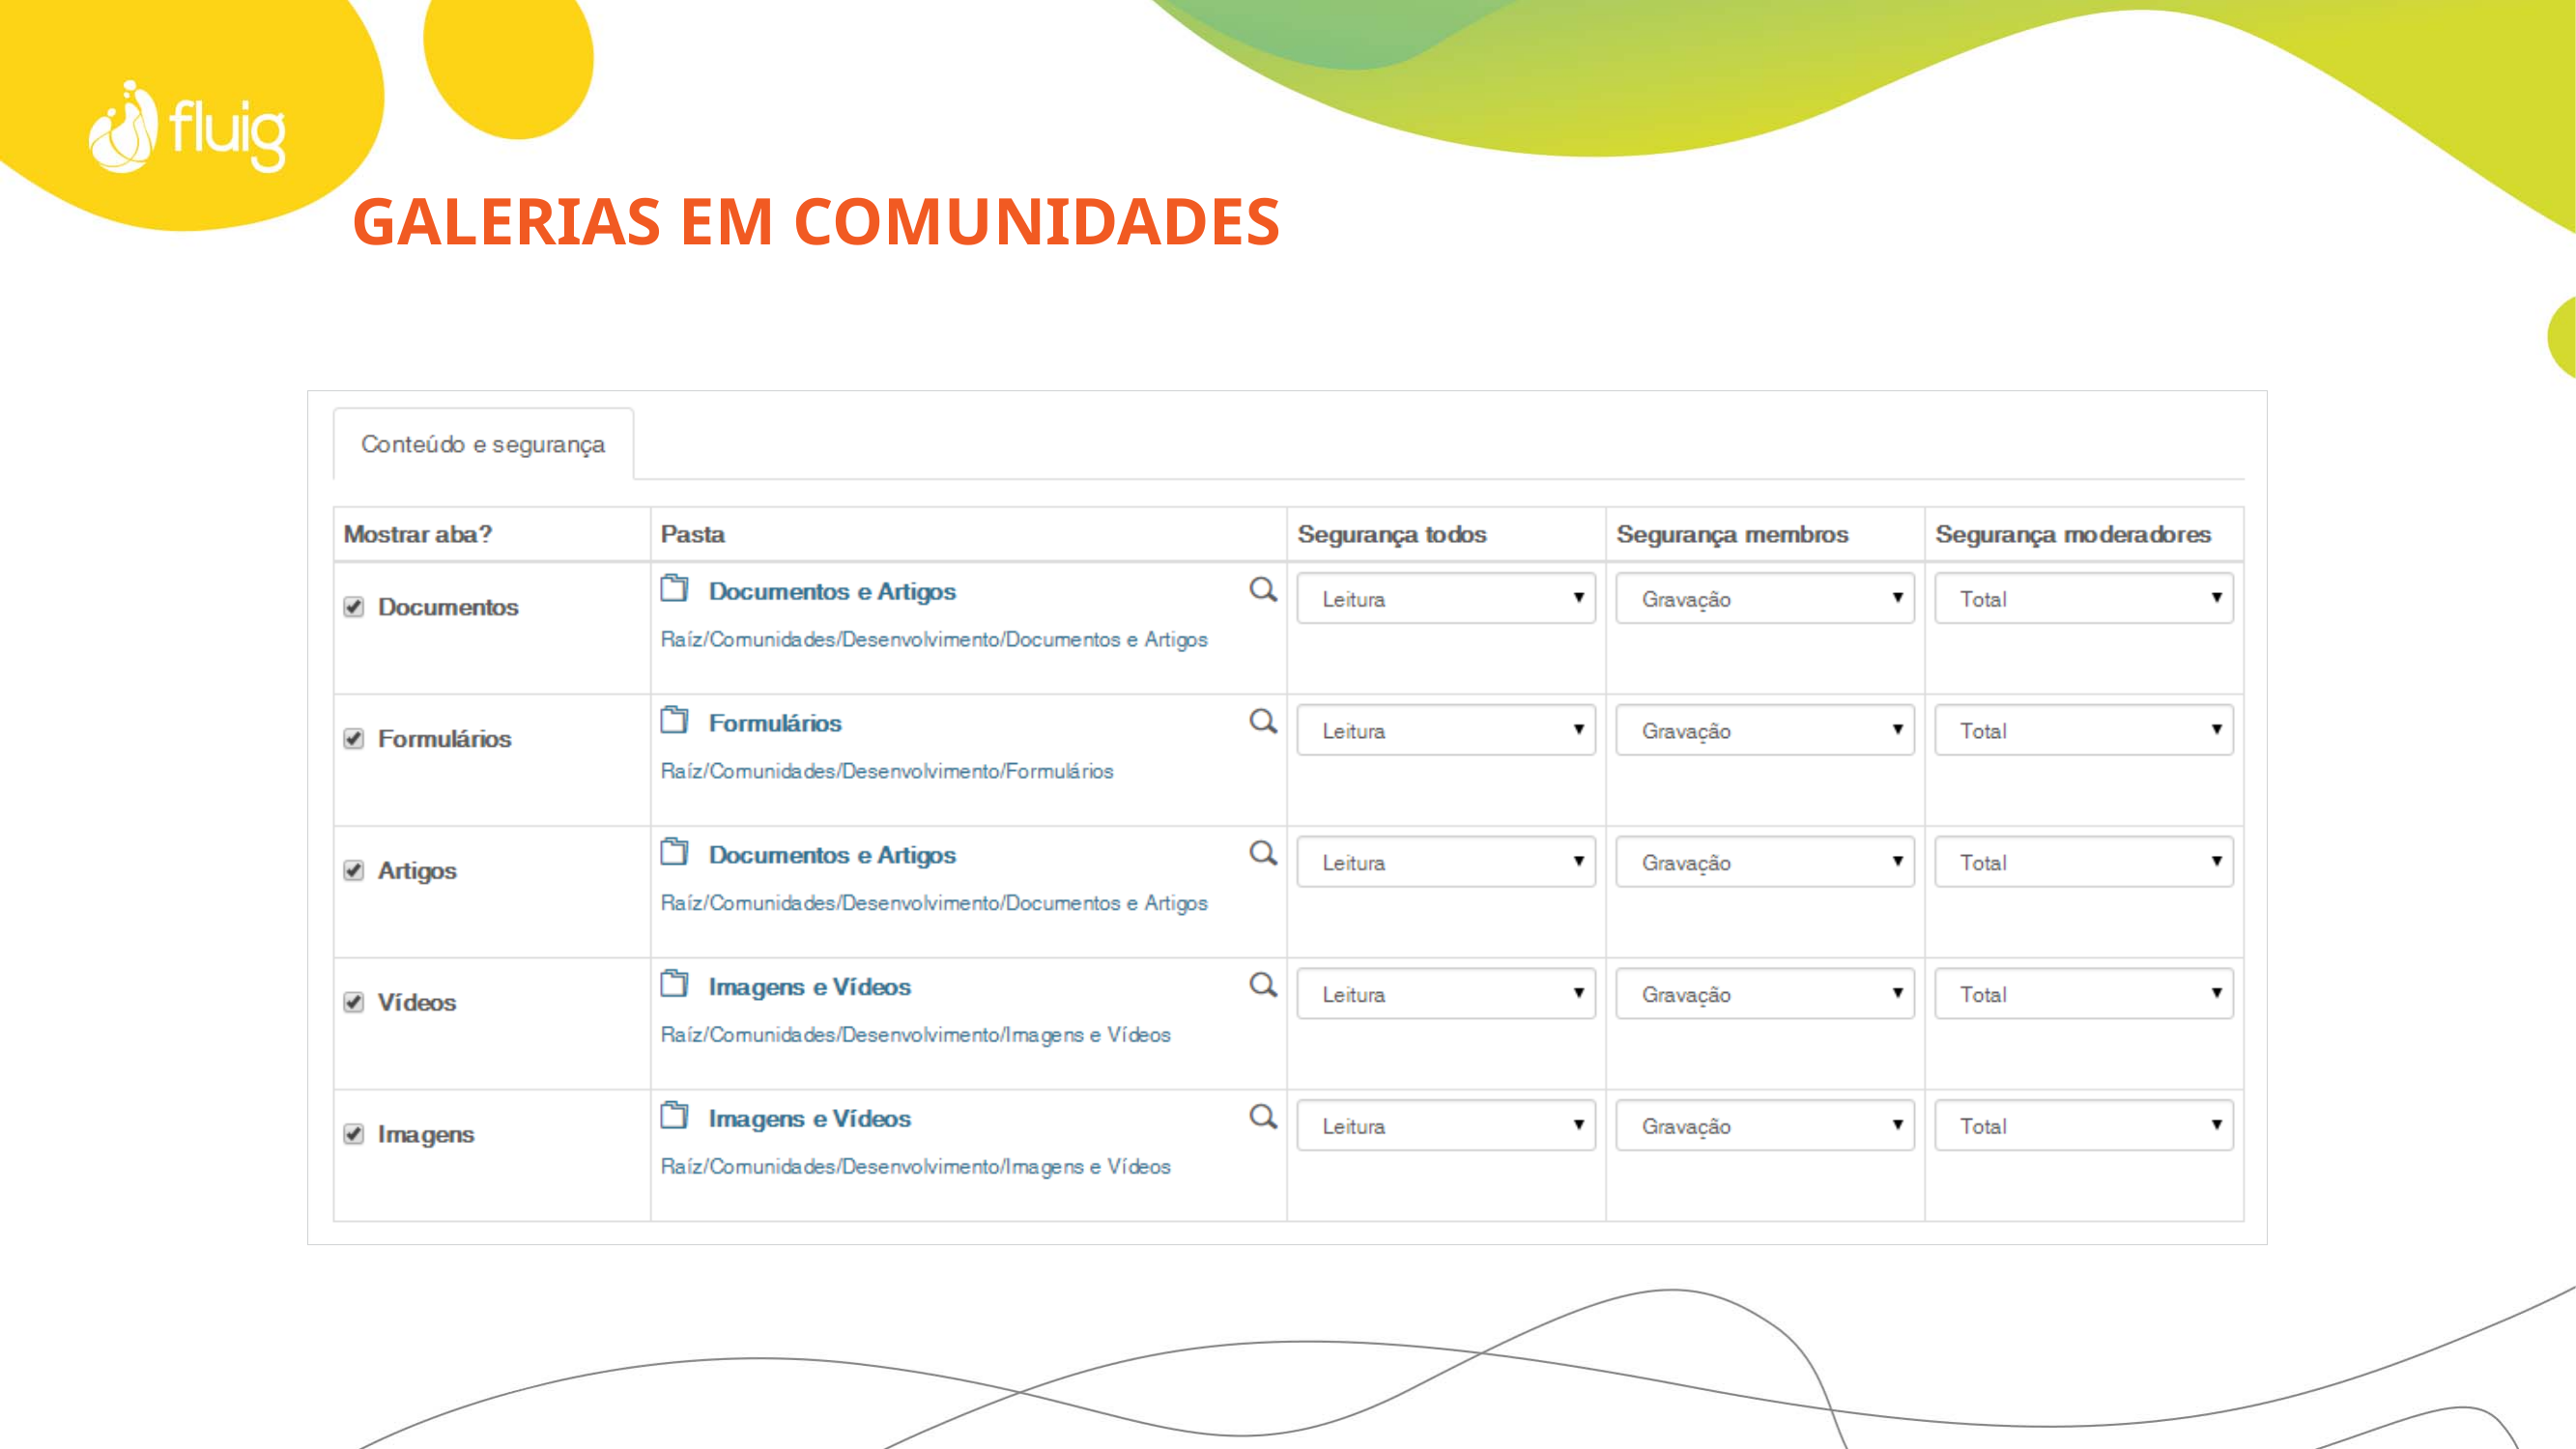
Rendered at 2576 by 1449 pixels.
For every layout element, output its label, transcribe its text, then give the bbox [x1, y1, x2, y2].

picture [0, 0, 2576, 1449]
title Galerias em comunidades [336, 173, 2352, 379]
